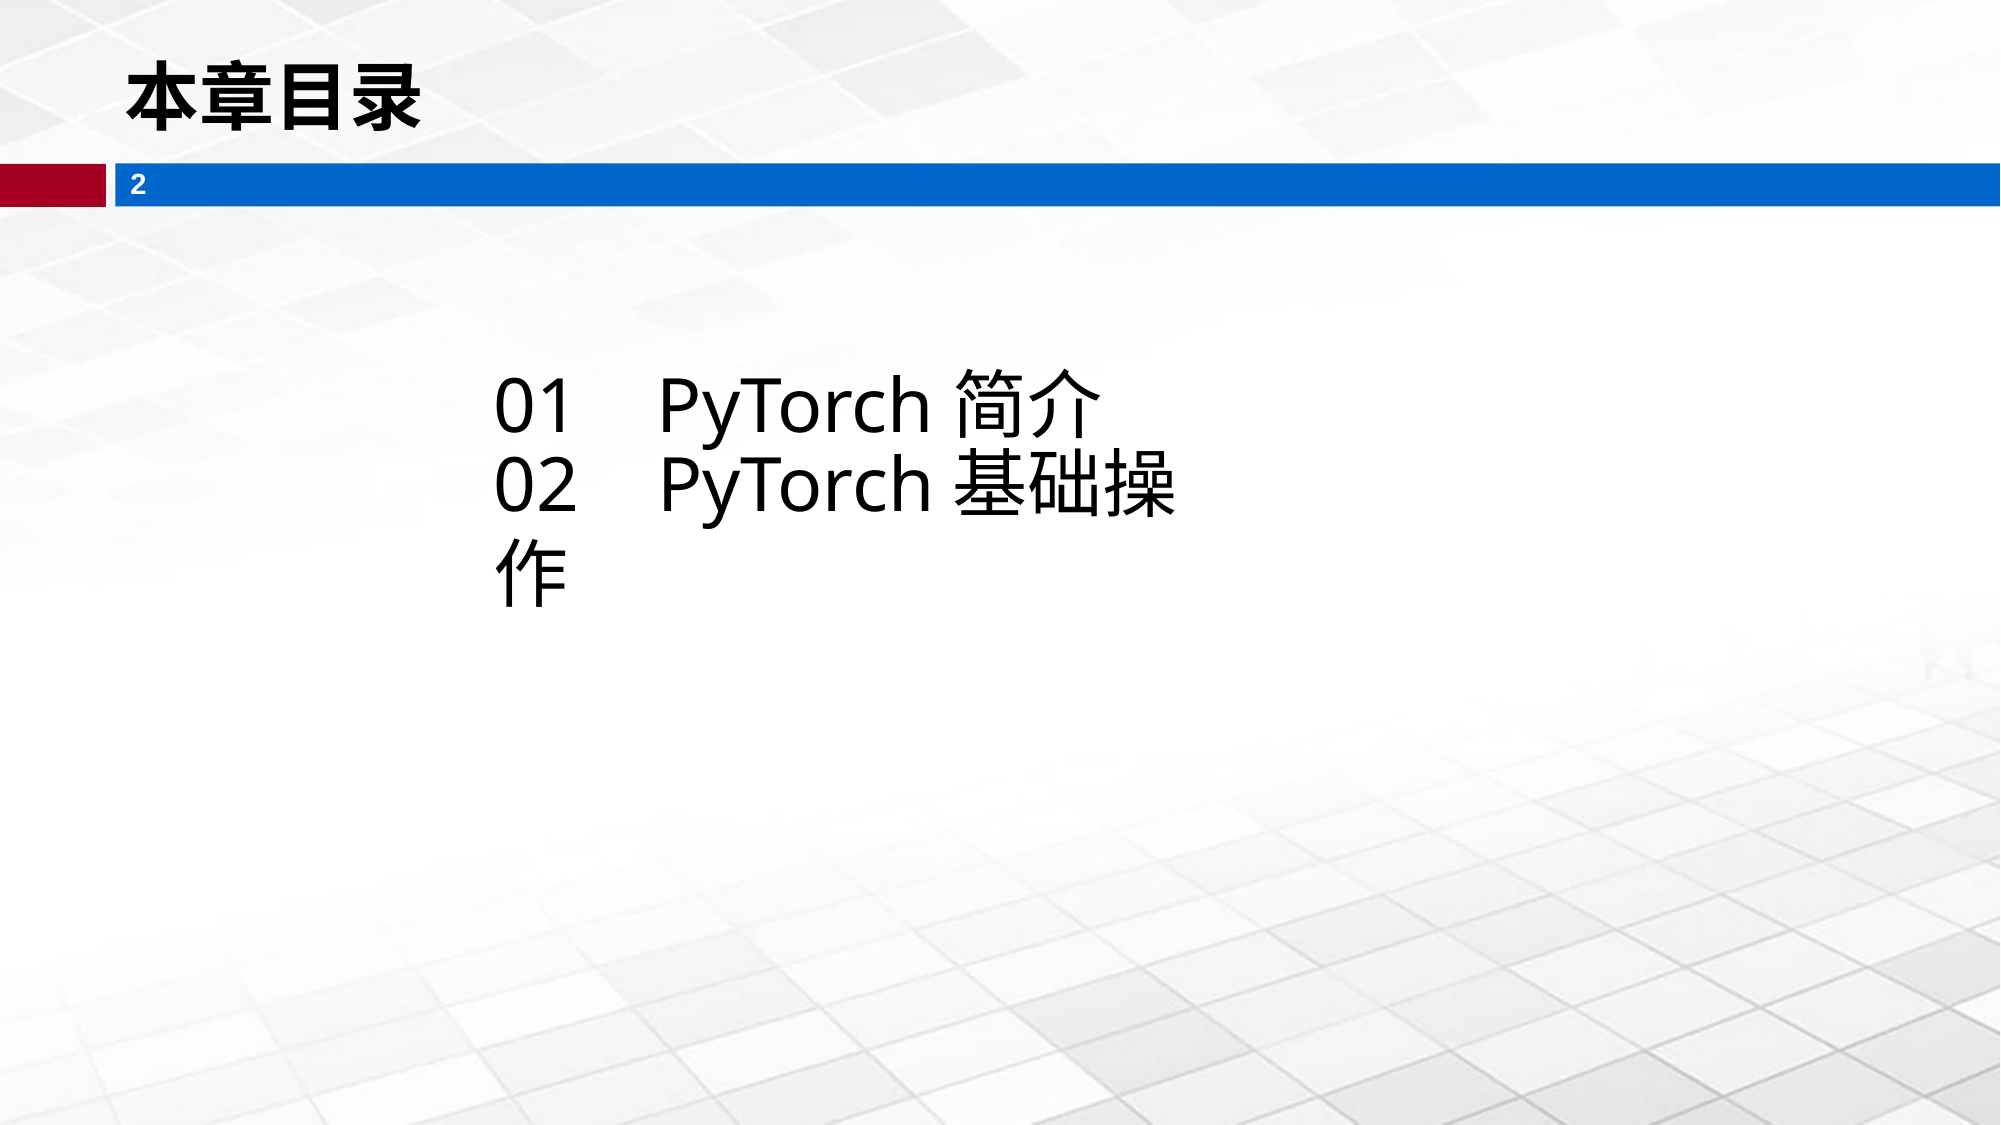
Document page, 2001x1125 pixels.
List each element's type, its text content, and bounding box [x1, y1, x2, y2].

text_box 01 PyTorch简介 [493, 357, 1127, 436]
picture [0, 0, 2001, 1125]
title 本章目录 [109, 38, 2000, 150]
text_box 02 PyTorch基础操作 [493, 436, 1243, 617]
